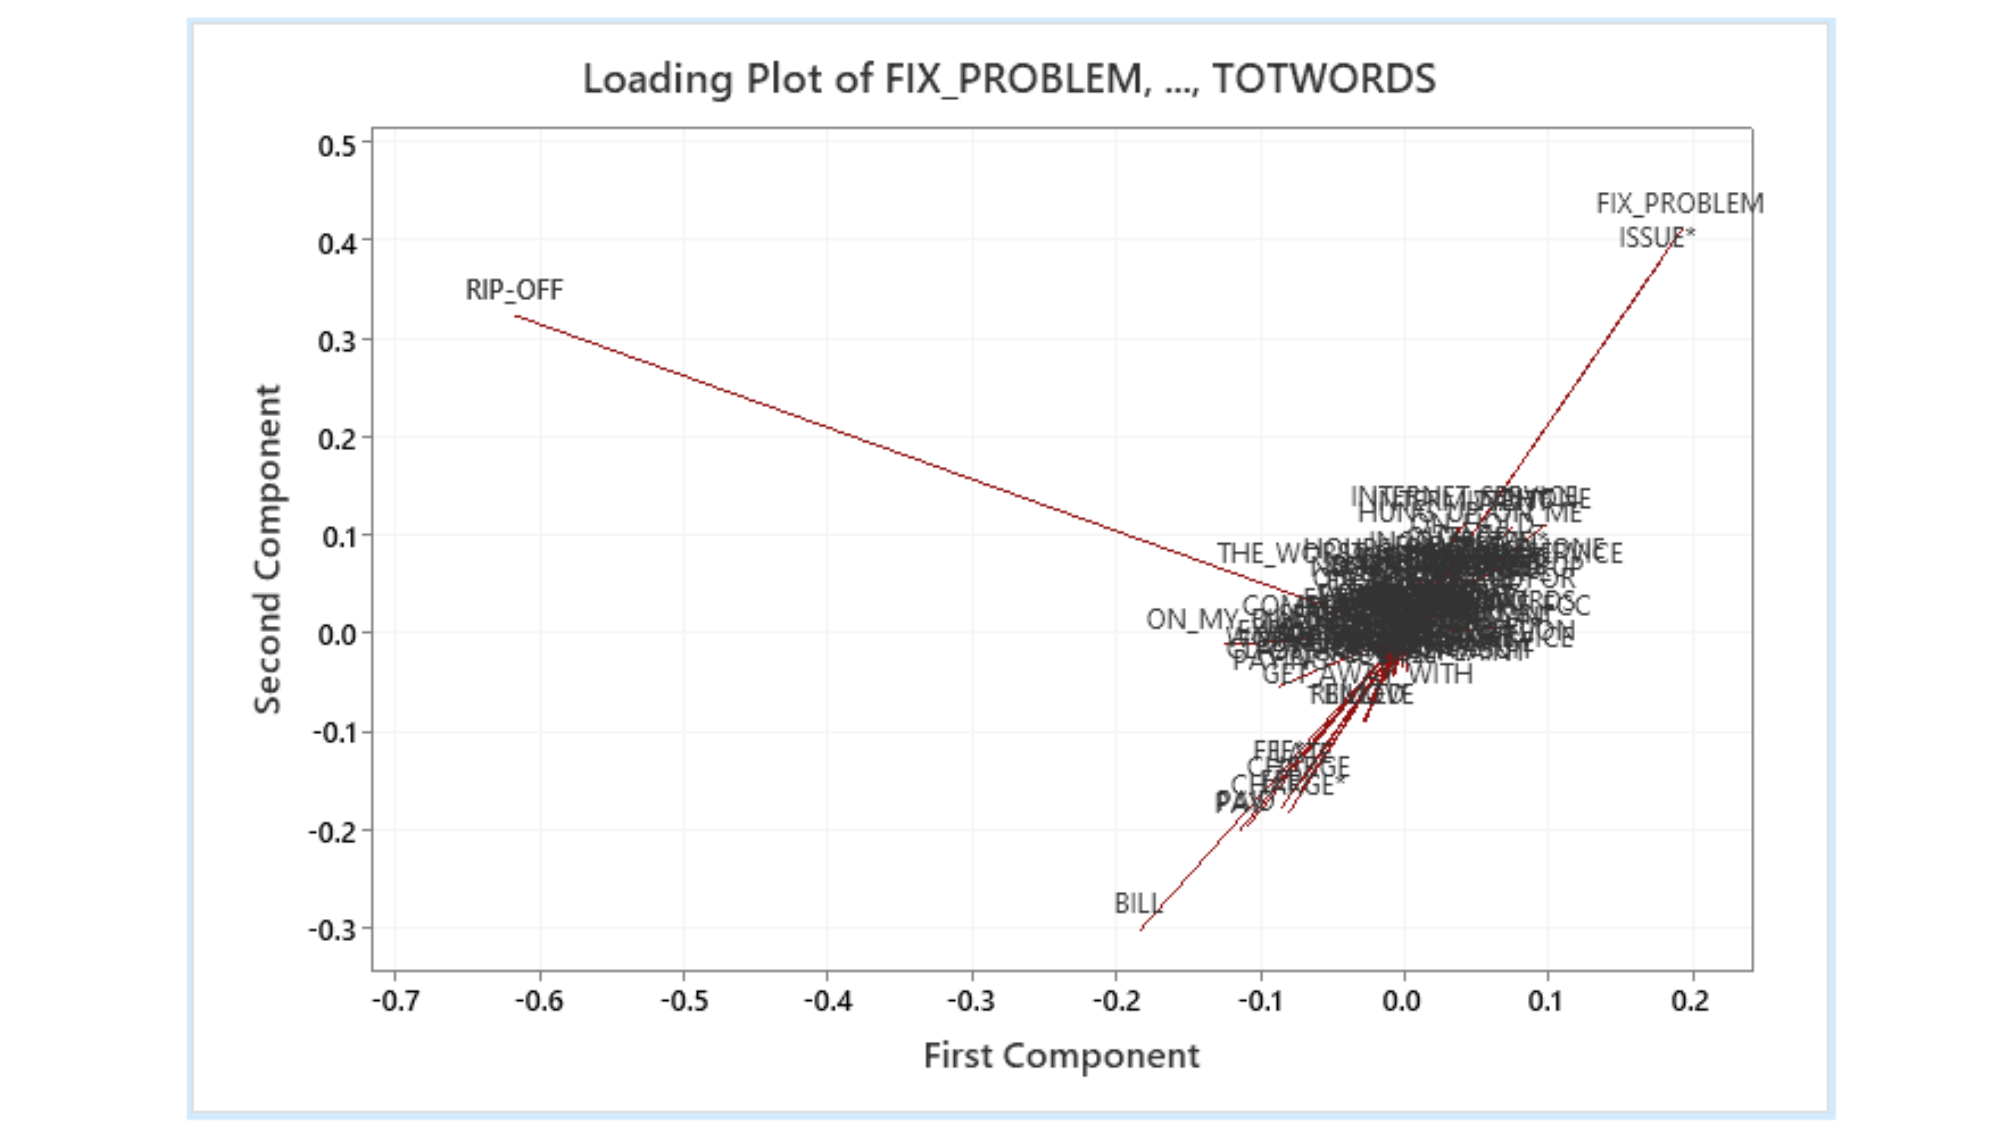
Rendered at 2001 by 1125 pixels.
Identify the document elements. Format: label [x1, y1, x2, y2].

picture [183, 16, 1841, 1125]
